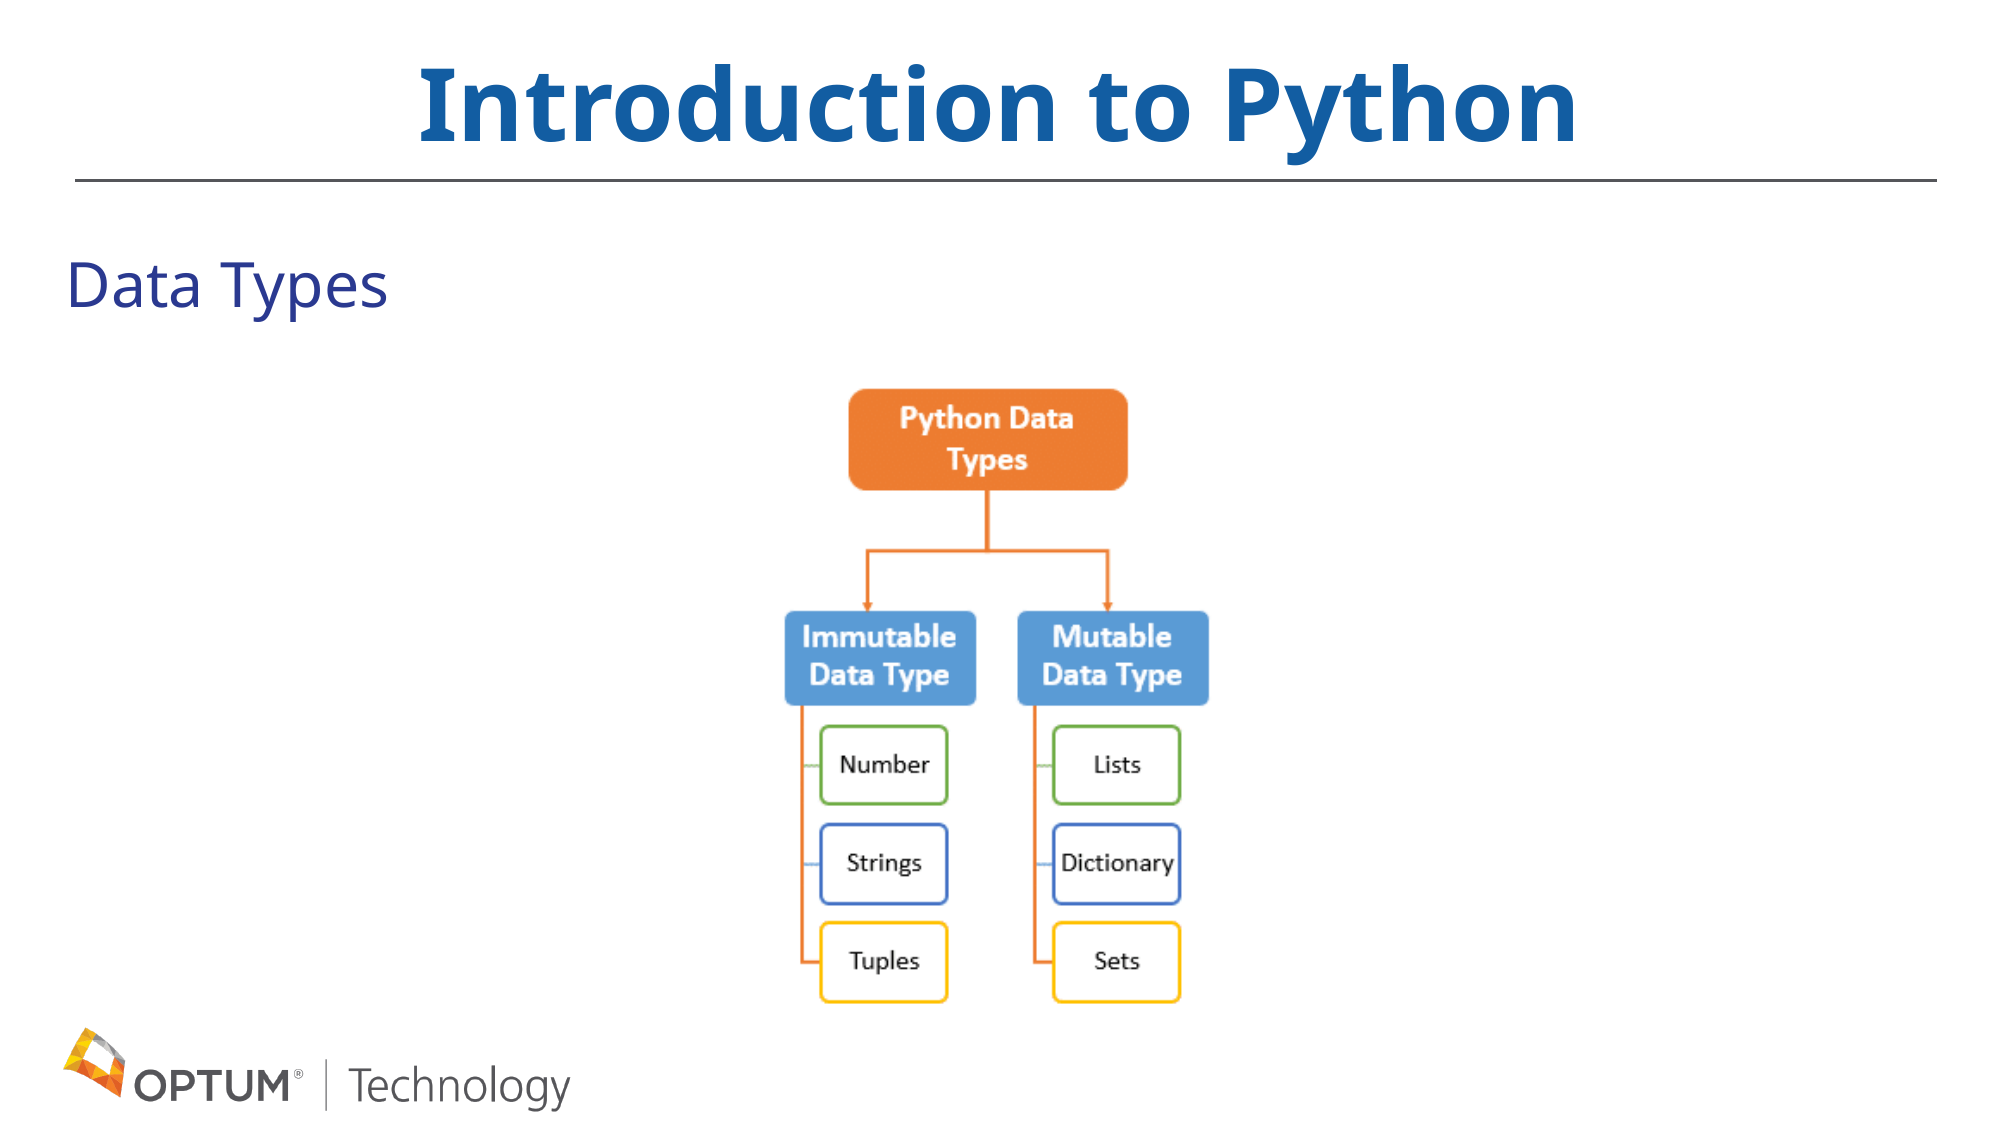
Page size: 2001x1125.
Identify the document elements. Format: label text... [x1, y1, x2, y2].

text_box Introduction to Python [137, 0, 1863, 218]
picture [418, 372, 1592, 1016]
text_box Data Types [51, 229, 1449, 330]
